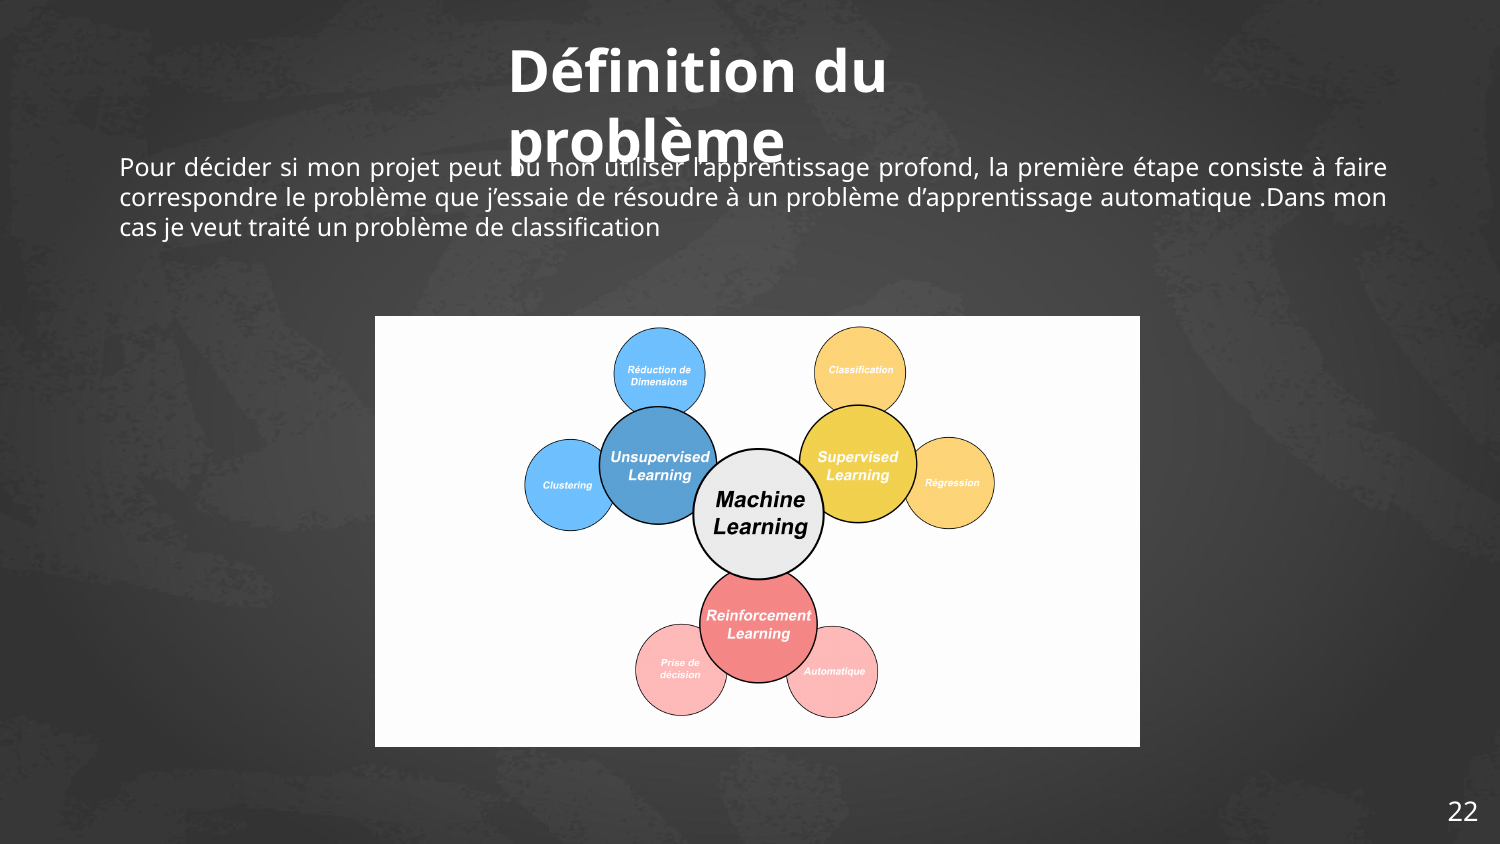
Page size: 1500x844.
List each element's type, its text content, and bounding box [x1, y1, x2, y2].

text_box Pour décider si mon projet peut ou non utiliser l’apprentissage profond, la première étape consiste à faire correspondre le problème que j’essaie de résoudre à un problème d’apprentissage automatique .Dans mon cas je veut traité un problème de classification [104, 136, 1405, 257]
text_box Définition du problème [492, 26, 1024, 113]
slide_number ‹#› [1403, 779, 1494, 844]
picture [0, 0, 1500, 844]
